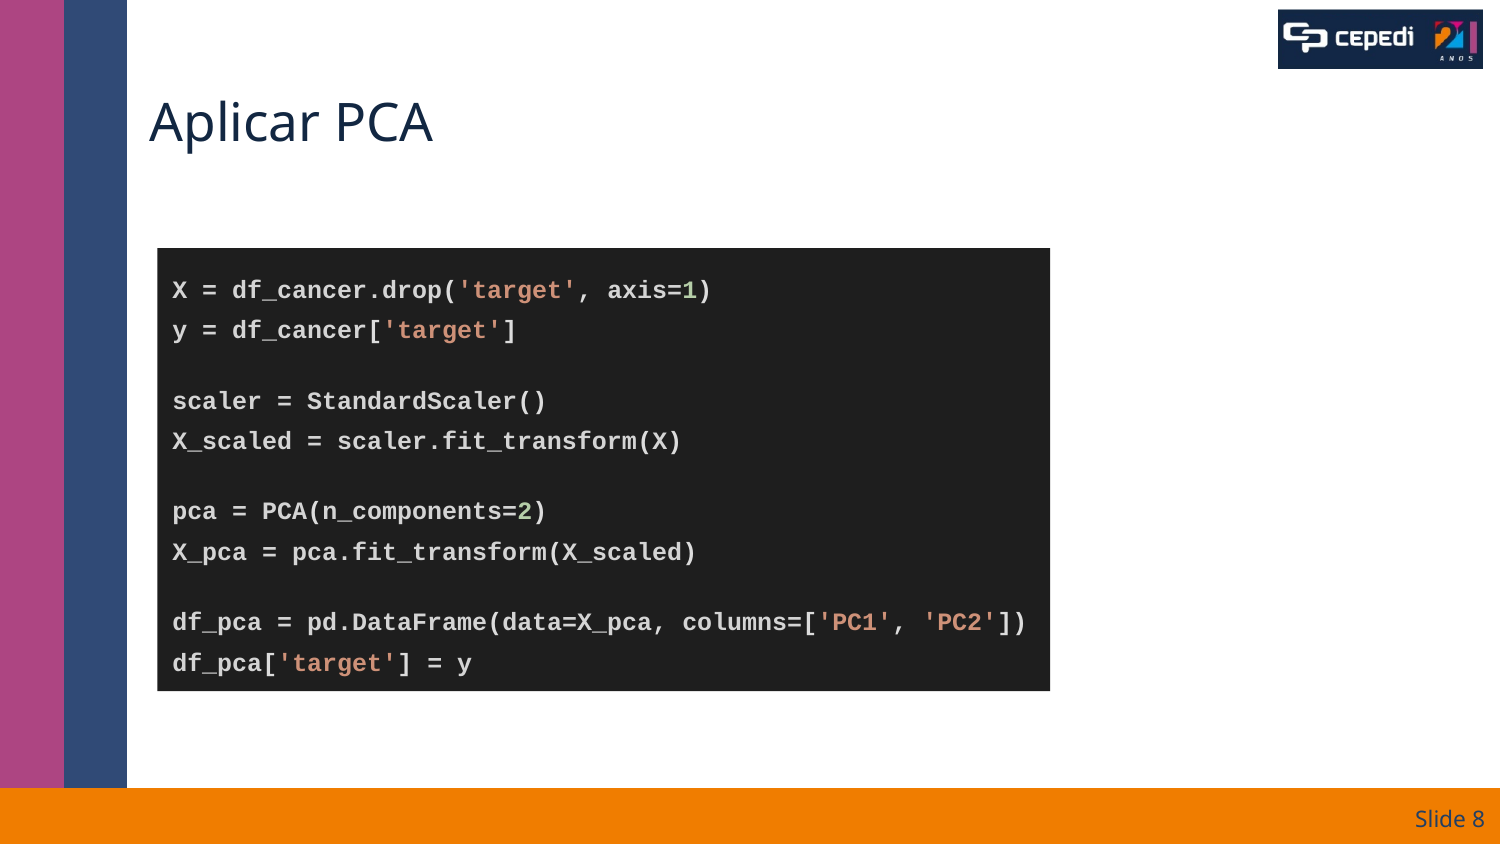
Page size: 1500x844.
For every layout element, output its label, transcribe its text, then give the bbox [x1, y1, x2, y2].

picture [0, 0, 1500, 844]
text_box X = df_cancer.drop('target', axis=1) y = df_cancer['target'] scaler = StandardScaler() X_scaled = scaler.fit_transform(X) pca = PCA(n_components=2) X_pca = pca.fit_transform(X_scaled) df_pca = pd.DataFrame(data=X_pca, columns=['PC1', 'PC2']) df_pca['target'] = y [157, 248, 1051, 692]
slide_number Slide ‹#› [1277, 789, 1500, 844]
title Aplicar PCA [134, 72, 1339, 167]
